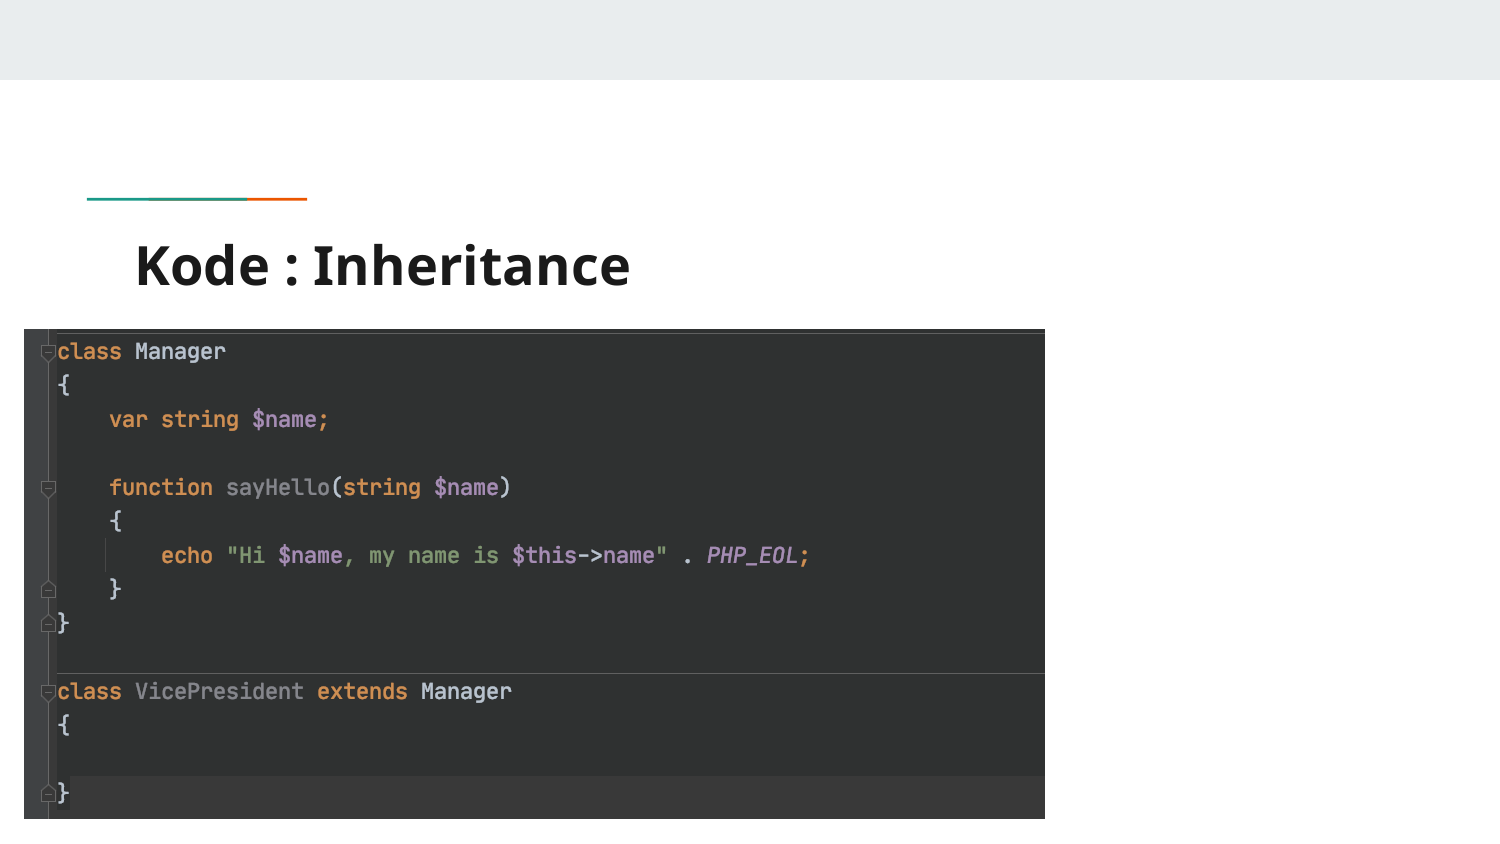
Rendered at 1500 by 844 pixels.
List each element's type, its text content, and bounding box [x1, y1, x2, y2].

title Kode : Inheritance [119, 216, 1381, 305]
picture [24, 328, 1045, 819]
